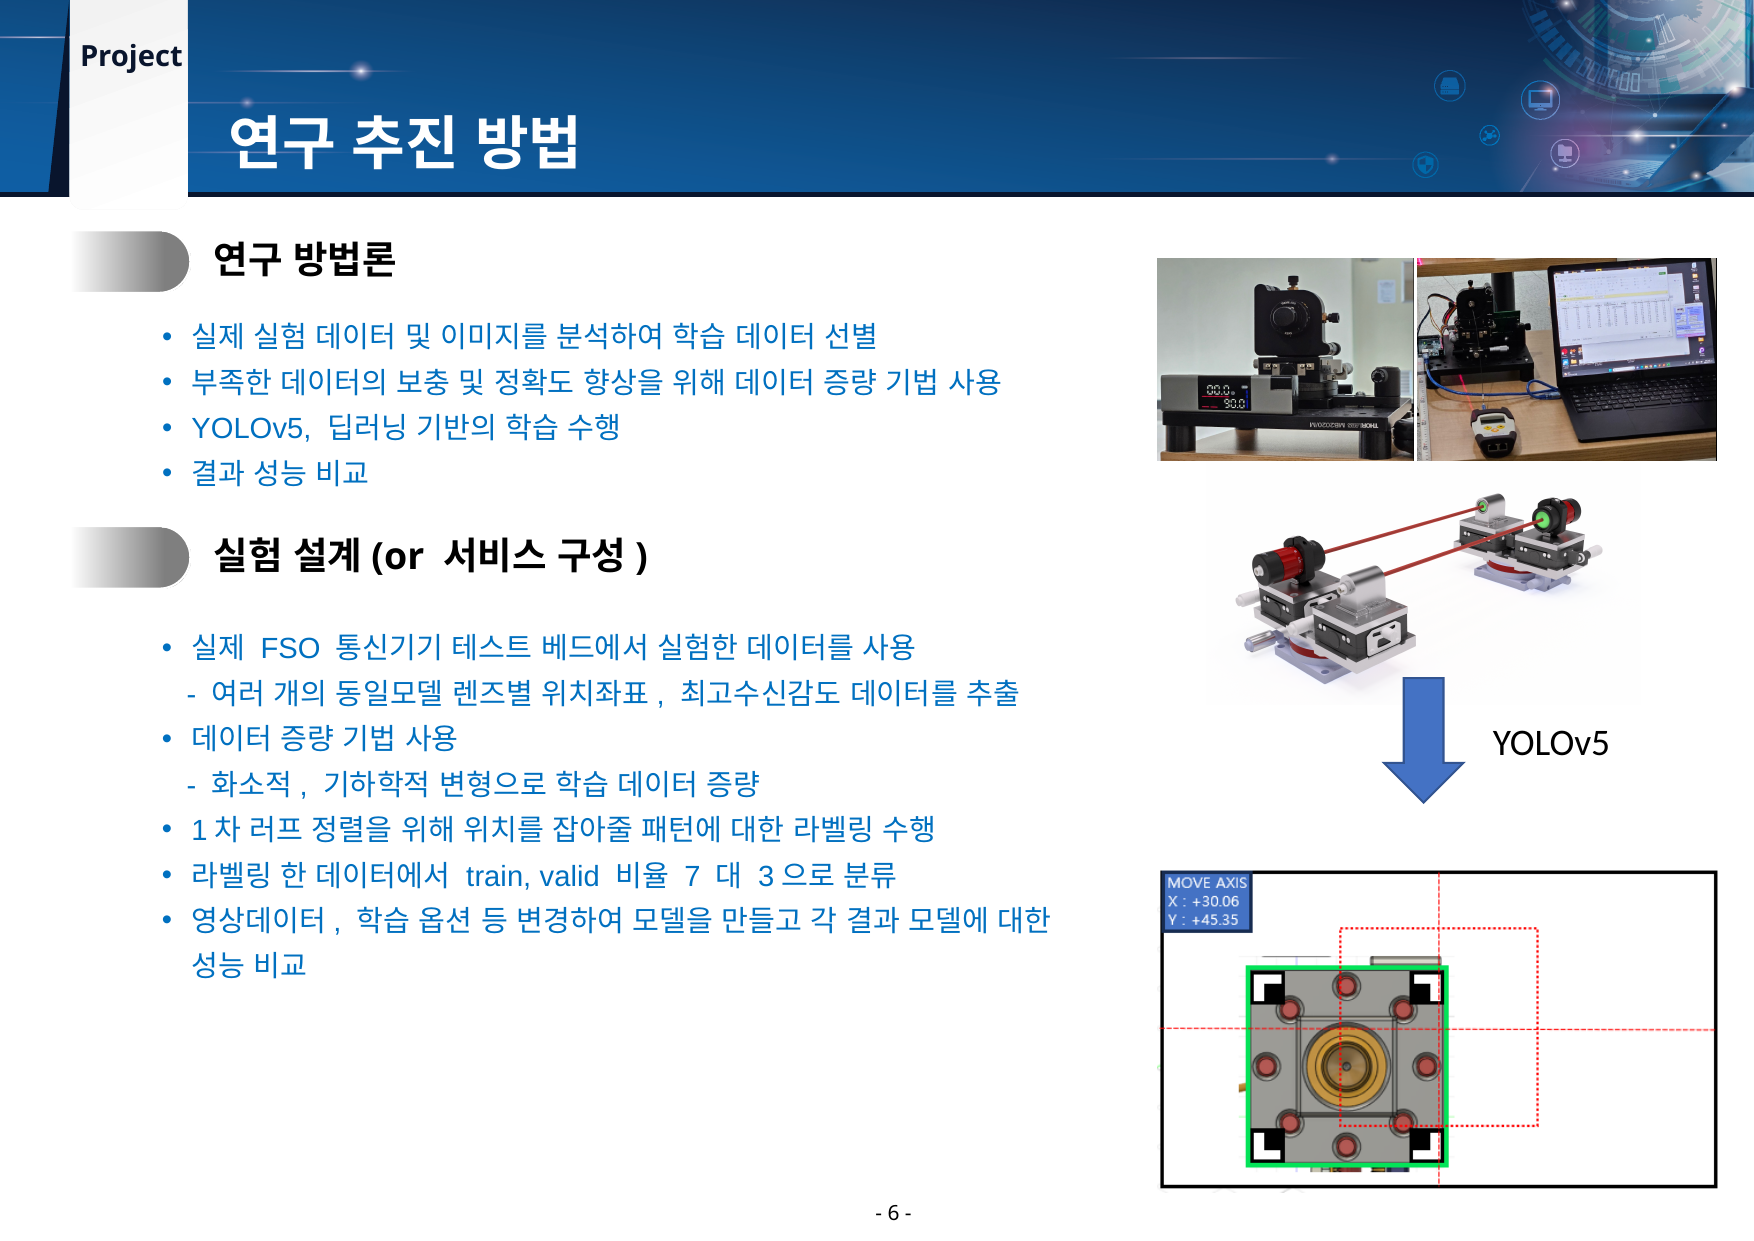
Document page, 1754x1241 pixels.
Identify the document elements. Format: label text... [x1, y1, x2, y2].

text_box 실제 FSO 통신기기 테스트 베드에서 실험한 데이터를 사용 - 여러 개의 동일모델 렌즈별 위치좌표, 최고수신감도 데이터를 추출 데이터 증량 기법 사용 - 화소적, 기하학적 변형으로 학습 데이터 증량 1차 러프 정렬을 위해 위치를 잡아줄 패턴에 대한 라벨링 수행 라벨링 한 데이터에서 train, valid 비율 7 대 3으로 분류 영상데이터, 학습 옵션 등 변경하여 모델을 만들고 각 결과 모델에 대한 성능 비교 [147, 611, 1096, 990]
text_box 연구 추진 방법 [213, 98, 1522, 184]
text_box 실제 실험 데이터 및 이미지를 분석하여 학습 데이터 선별 부족한 데이터의 보충 및 정확도 향상을 위해 데이터 증량 기법 사용 YOLOv5, 딥러닝 기반의 학습 수행 결과 성능 비교 [147, 300, 1119, 498]
picture [0, 0, 69, 192]
text_box [1381, 705, 1466, 805]
picture [1157, 866, 1721, 1193]
text_box YOLOv5 [1478, 710, 1626, 770]
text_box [70, 230, 710, 293]
picture [188, 0, 1754, 192]
picture [1157, 258, 1717, 705]
text_box - 6 - [860, 1192, 927, 1232]
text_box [70, 526, 893, 589]
